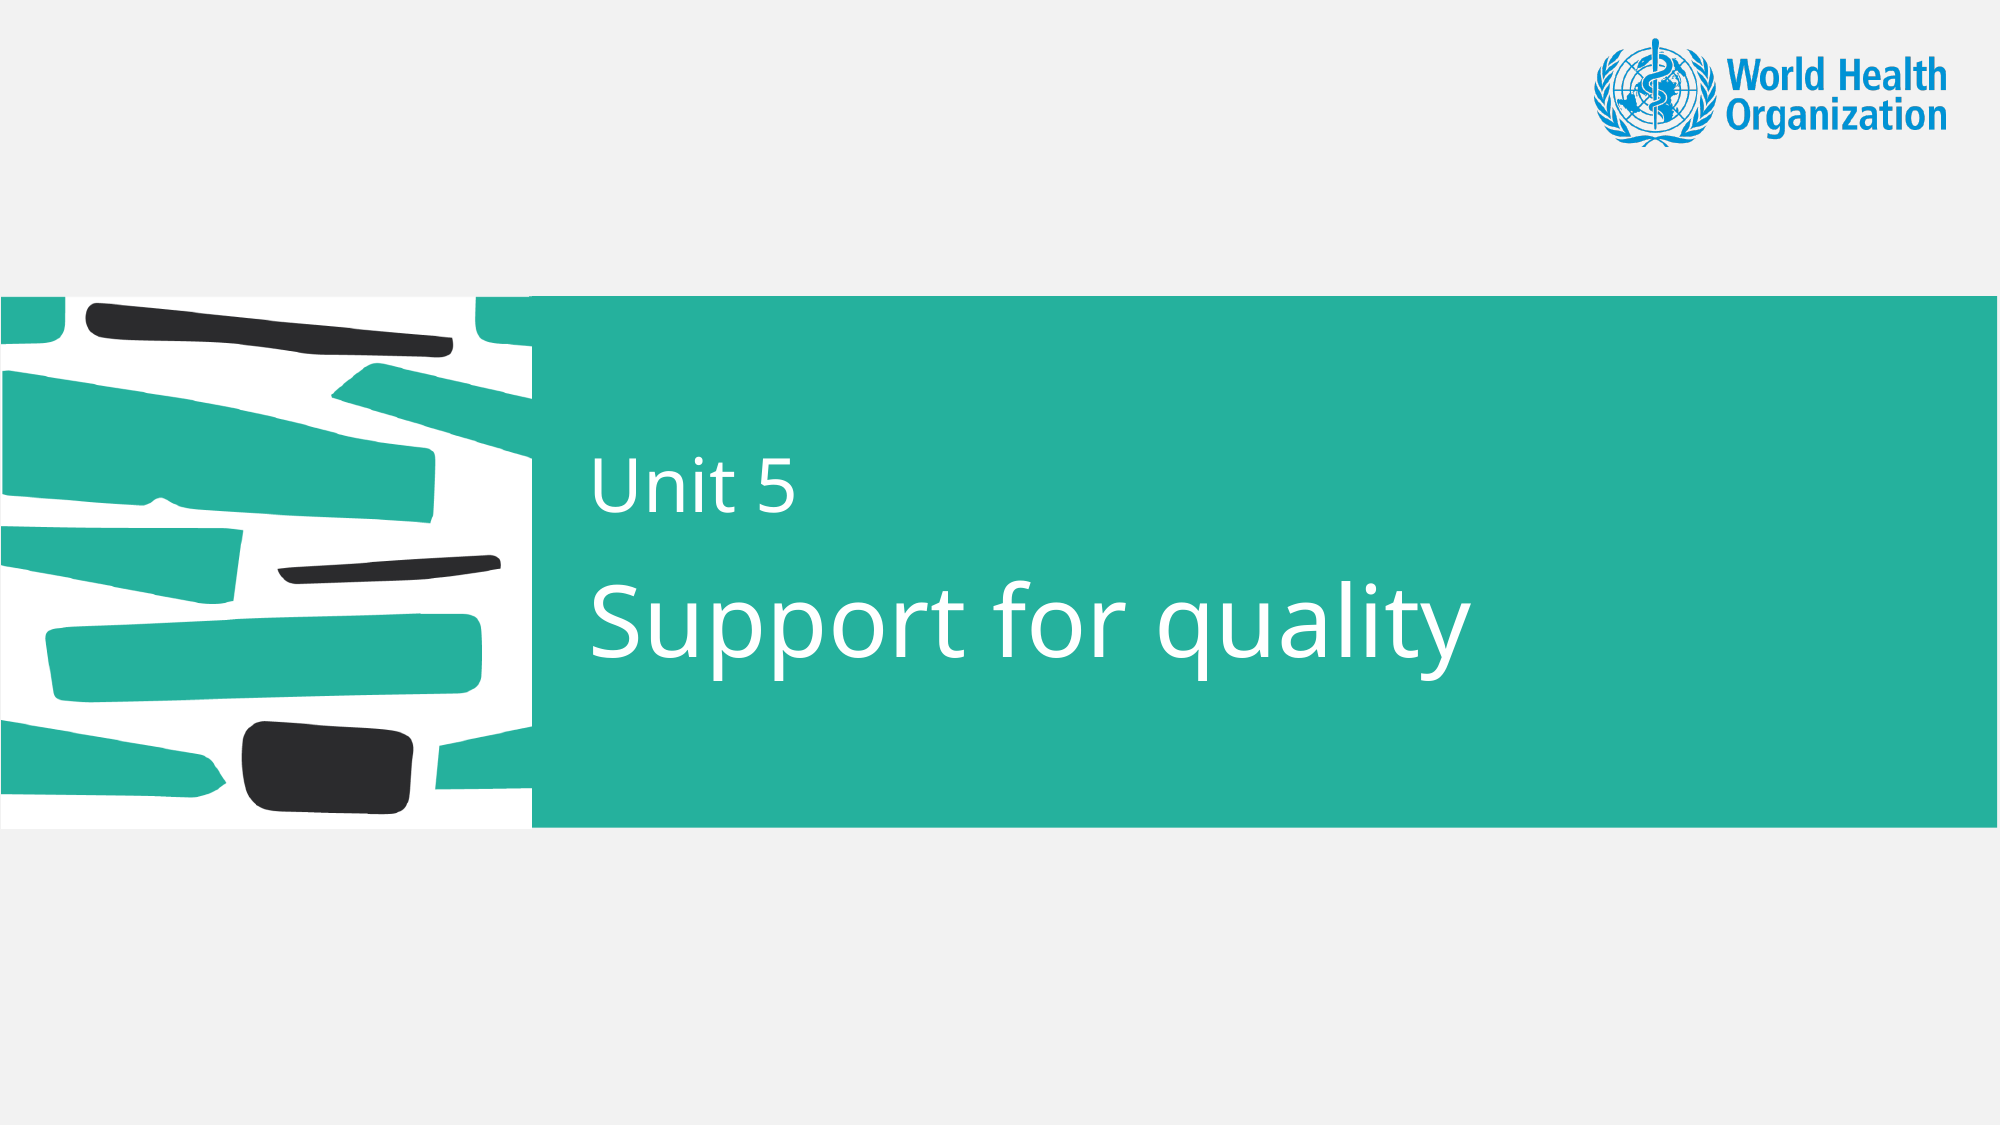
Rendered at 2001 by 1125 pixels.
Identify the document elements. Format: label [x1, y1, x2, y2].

picture [1675, 71, 1687, 110]
picture [1669, 73, 1679, 106]
picture [1624, 64, 1638, 99]
picture [1628, 50, 1652, 64]
picture [1647, 140, 1664, 147]
picture [1618, 105, 1629, 117]
picture [1594, 38, 1946, 147]
picture [1594, 103, 1646, 147]
picture [1632, 92, 1641, 105]
picture [1602, 97, 1608, 108]
text_box [0, 296, 1998, 829]
picture [1640, 67, 1654, 77]
picture [1658, 50, 1682, 71]
picture [1632, 75, 1643, 89]
